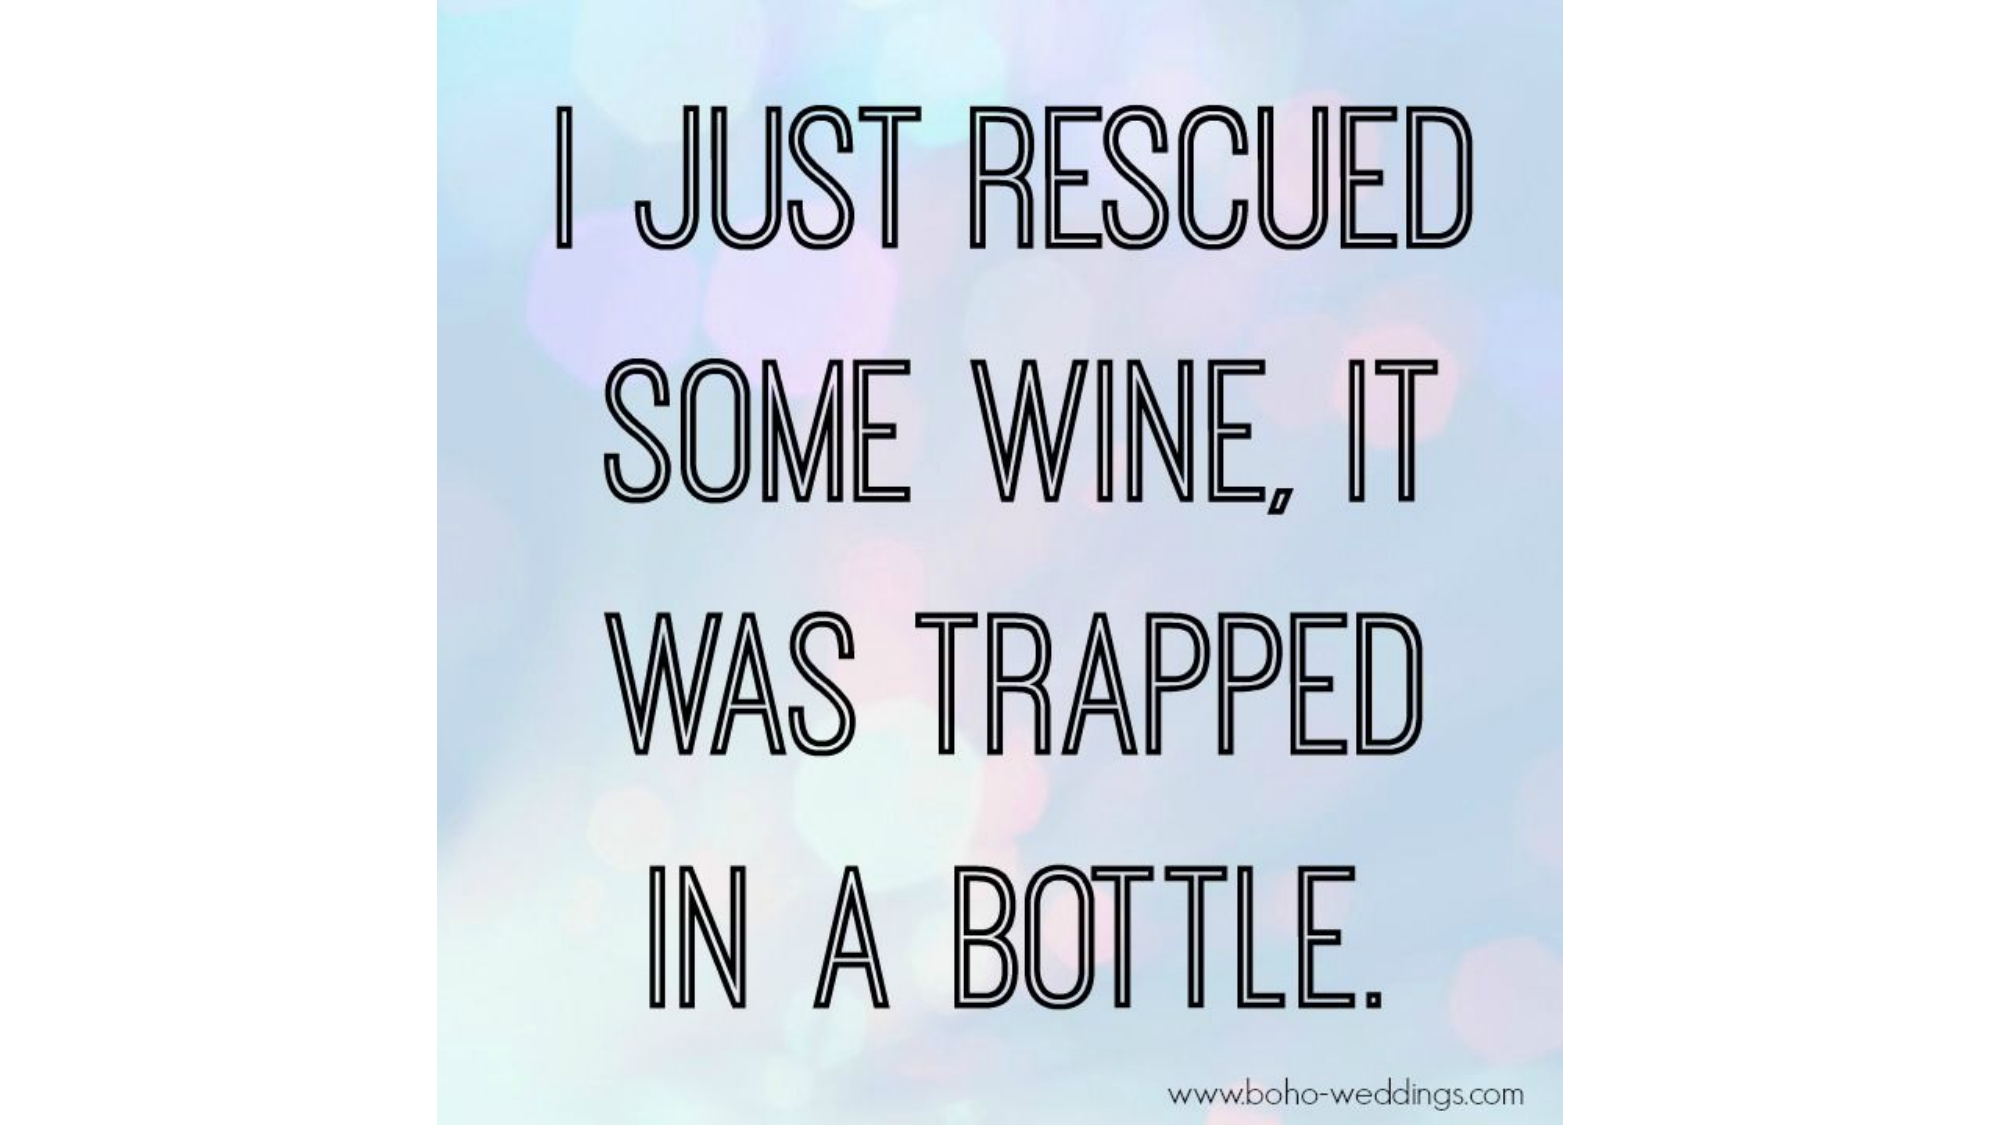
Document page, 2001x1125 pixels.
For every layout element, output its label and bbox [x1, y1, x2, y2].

picture [436, 0, 1563, 1125]
